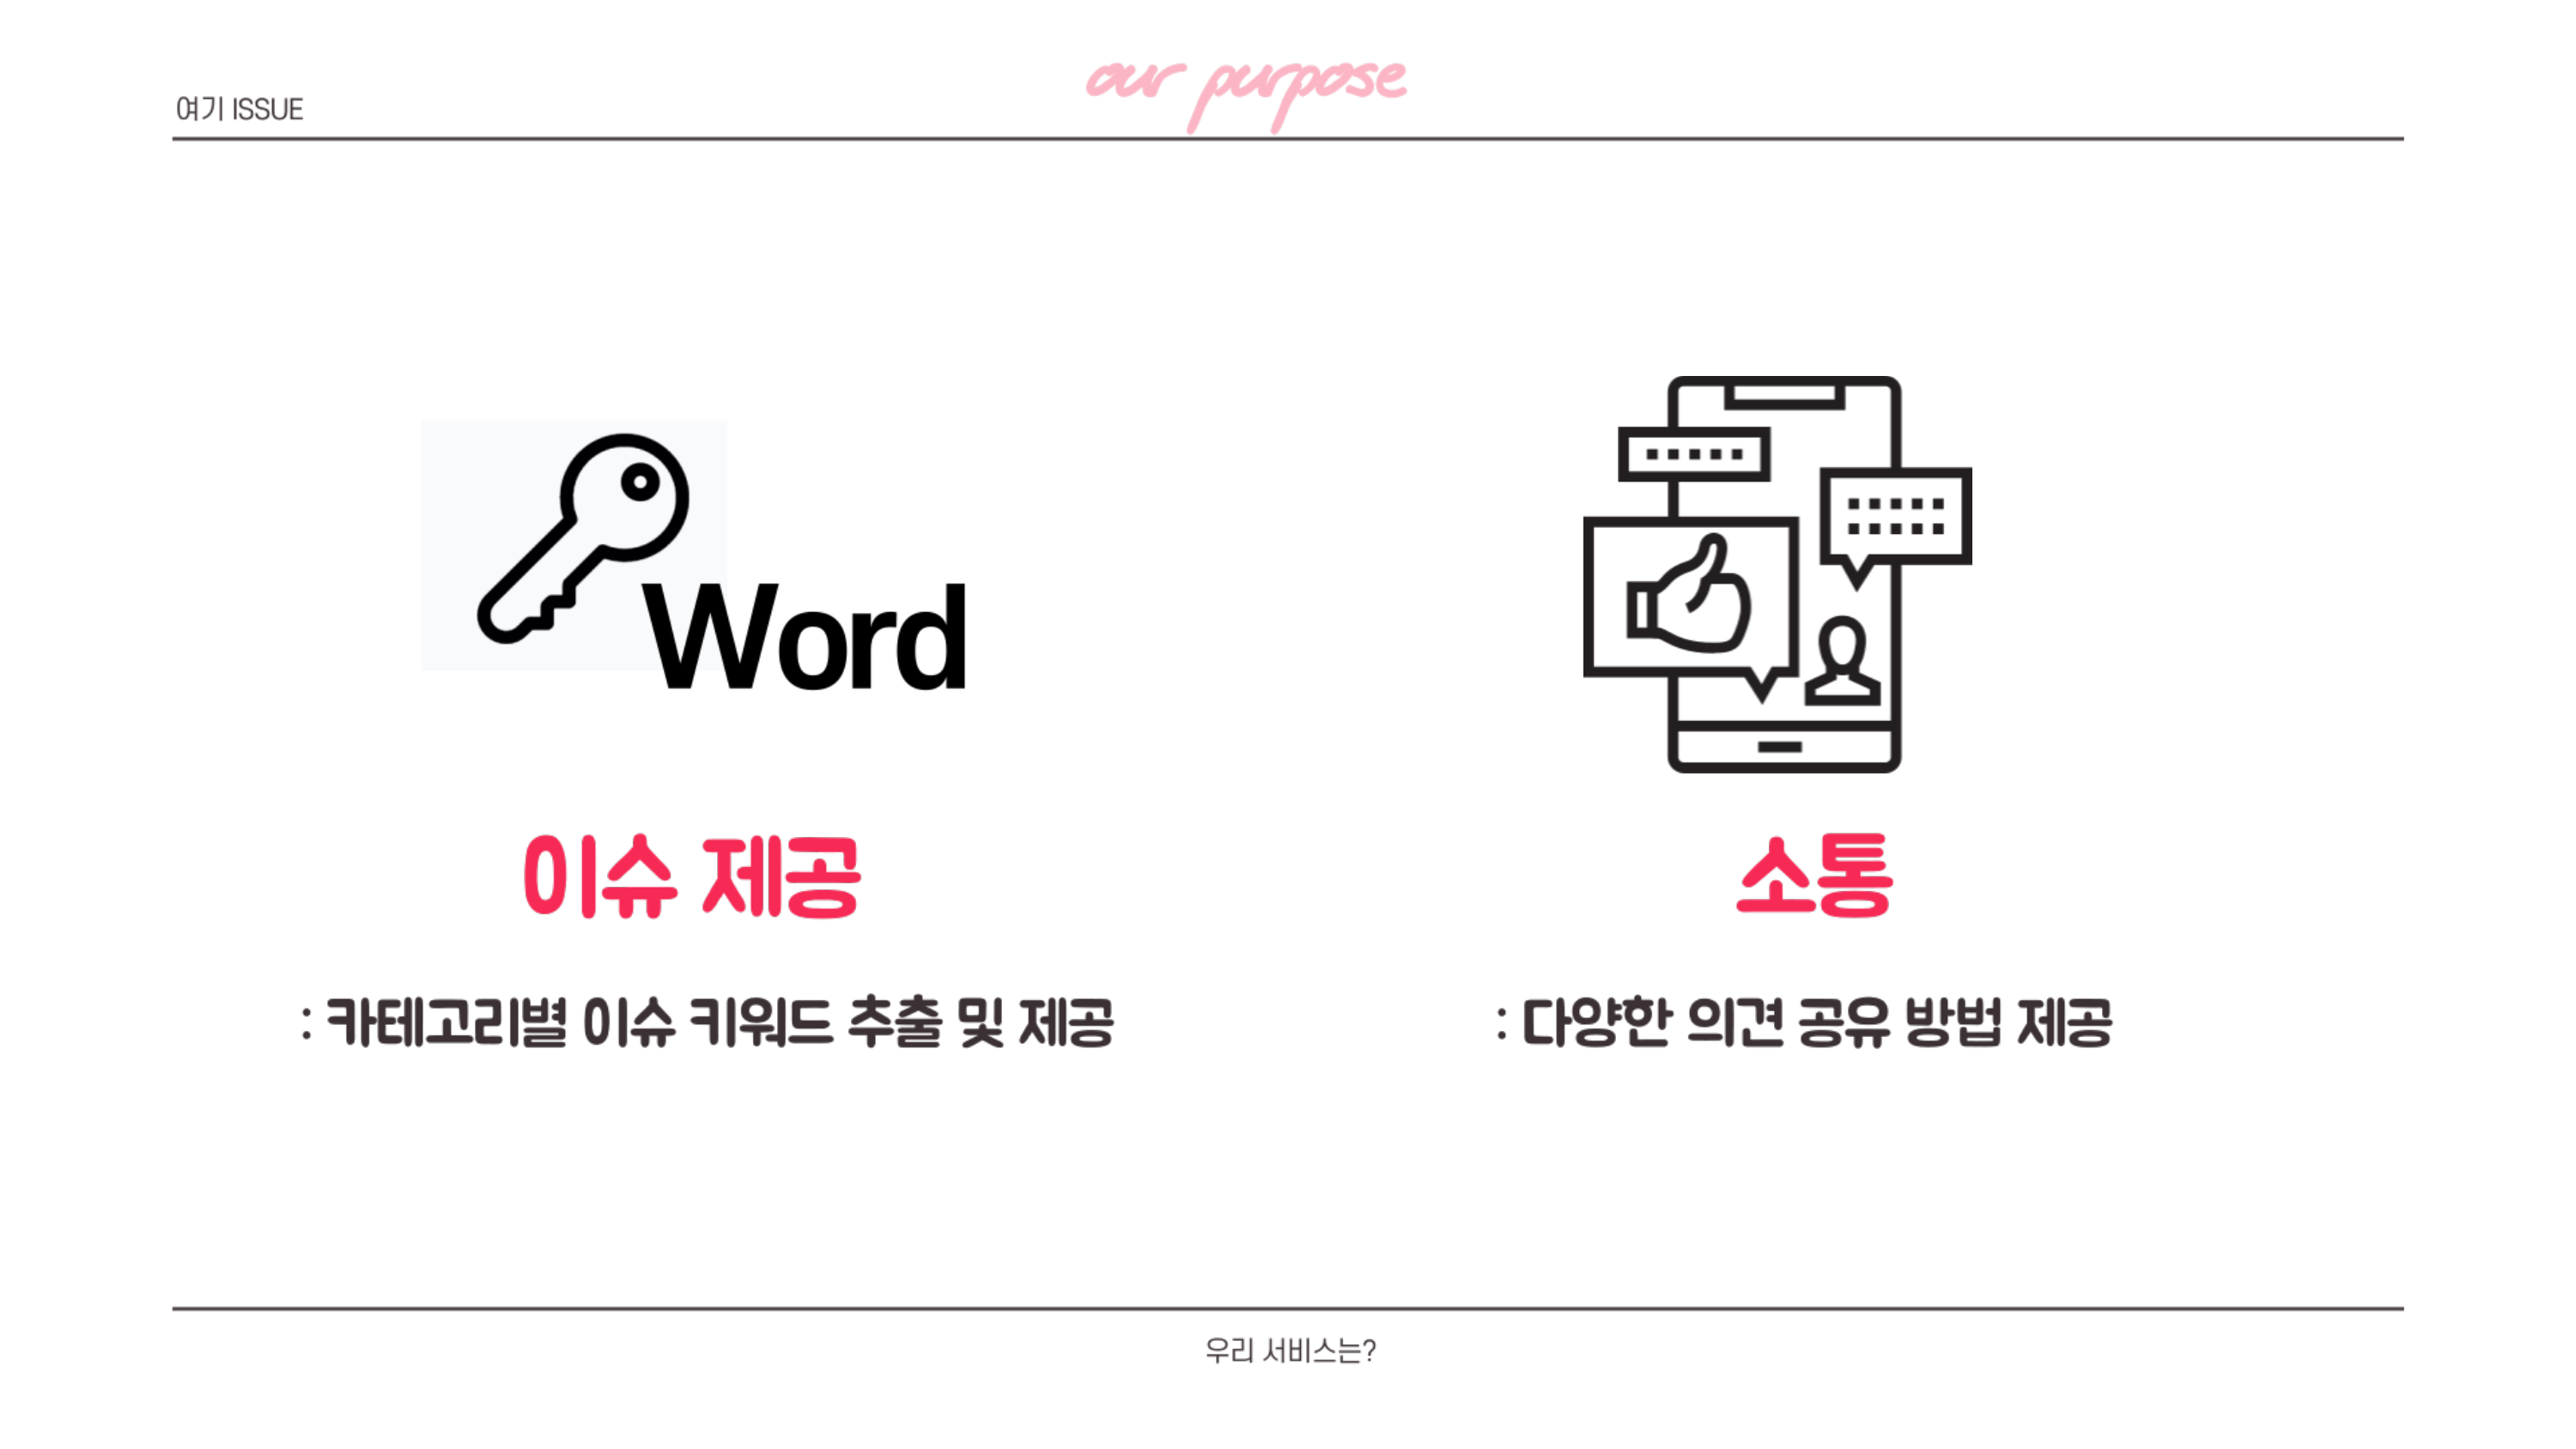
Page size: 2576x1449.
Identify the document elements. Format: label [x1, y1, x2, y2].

picture [1117, 1327, 1390, 1375]
picture [290, 796, 1143, 1084]
text_box [1440, 132, 2404, 146]
text_box [171, 1302, 2404, 1315]
picture [171, 86, 319, 134]
text_box [171, 132, 1055, 146]
picture [1485, 796, 2142, 1084]
picture [1060, 21, 1437, 165]
picture [619, 522, 1036, 759]
text_box [422, 421, 727, 671]
text_box [1583, 376, 1972, 774]
